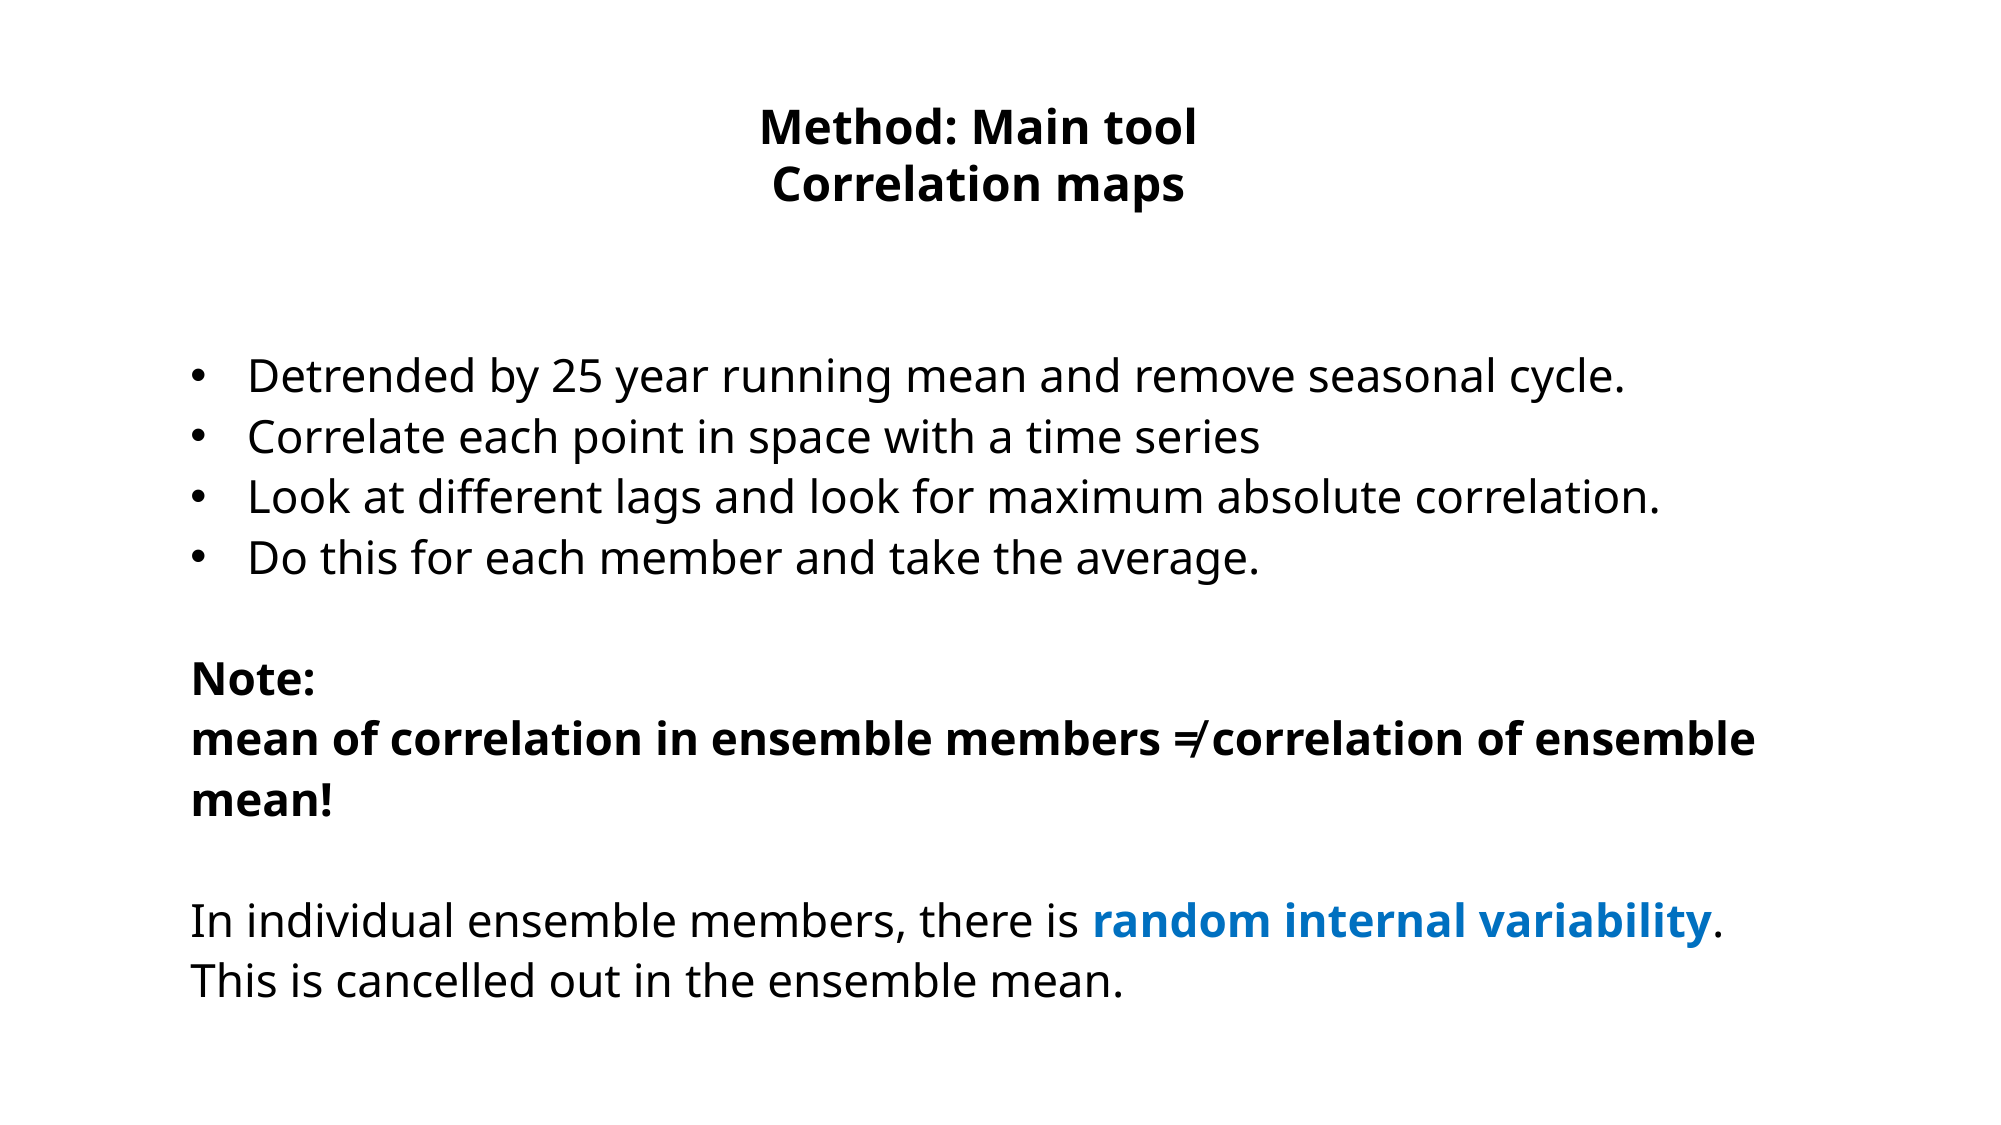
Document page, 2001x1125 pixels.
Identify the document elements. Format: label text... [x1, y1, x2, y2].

list Detrended by 25 year running mean and remove seasonal cycle. Correlate each point in space with a time series Look at different lags and look for maximum absolute correlation. Do this for each member and take the average. Note: mean of correlation in ensemble members ≠ correlation of ensemble mean! In individual ensemble members, there is random internal variability. This is cancelled out in the ensemble mean. [175, 334, 1782, 899]
title Method: Main tool Correlation maps [197, 89, 1760, 295]
